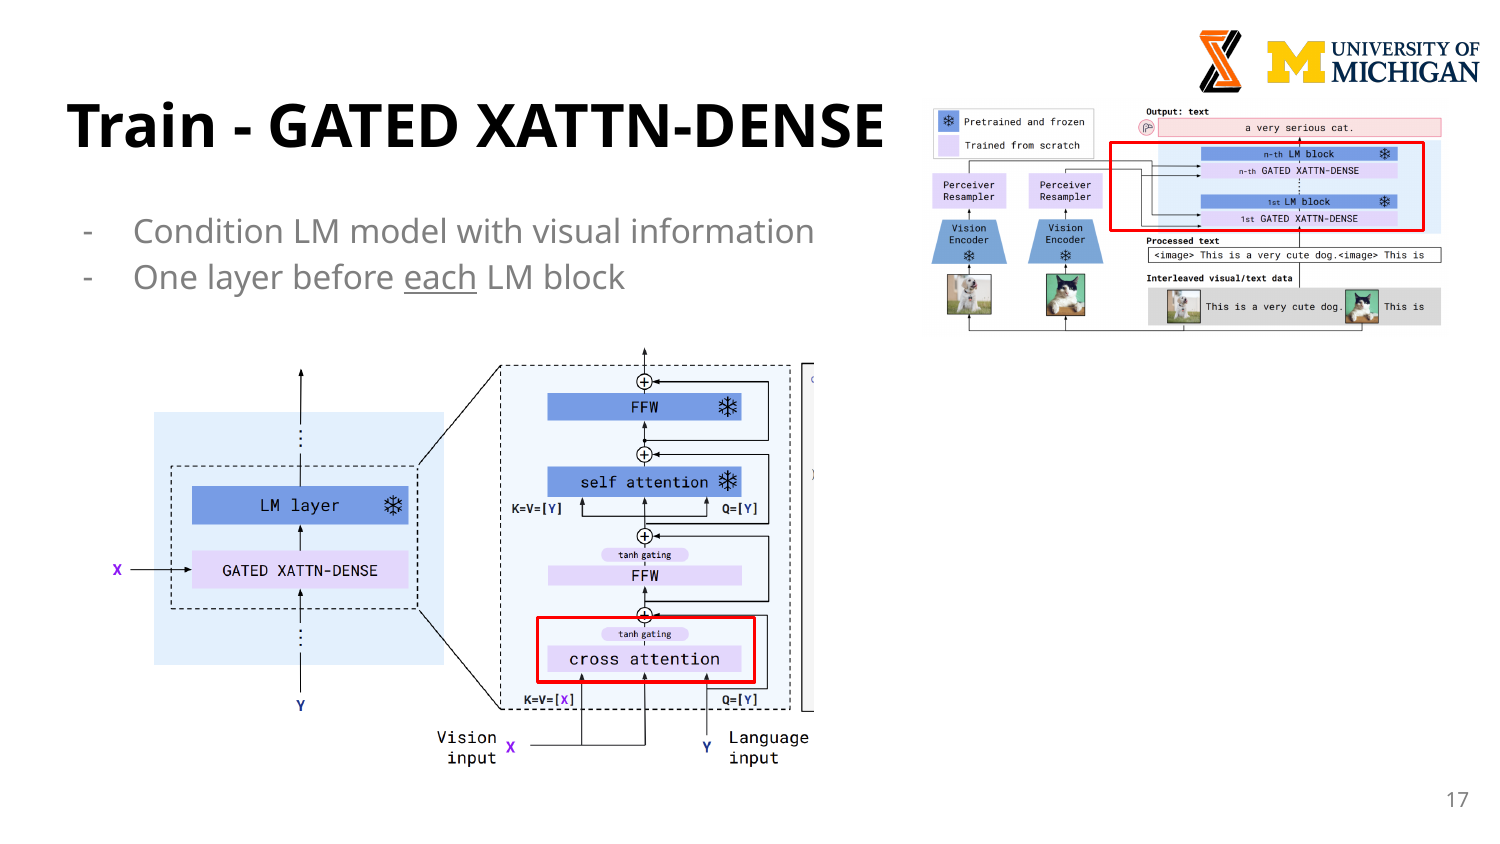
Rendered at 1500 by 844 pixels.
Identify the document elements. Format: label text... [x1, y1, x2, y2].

picture [96, 337, 814, 778]
picture [922, 0, 1484, 337]
title Train - GATED XATTN-DENSE [51, 72, 1449, 176]
slide_number ‹#› [1394, 769, 1484, 834]
picture [1188, 29, 1253, 72]
list Condition LM model with visual information One layer before each LM block [51, 189, 889, 345]
